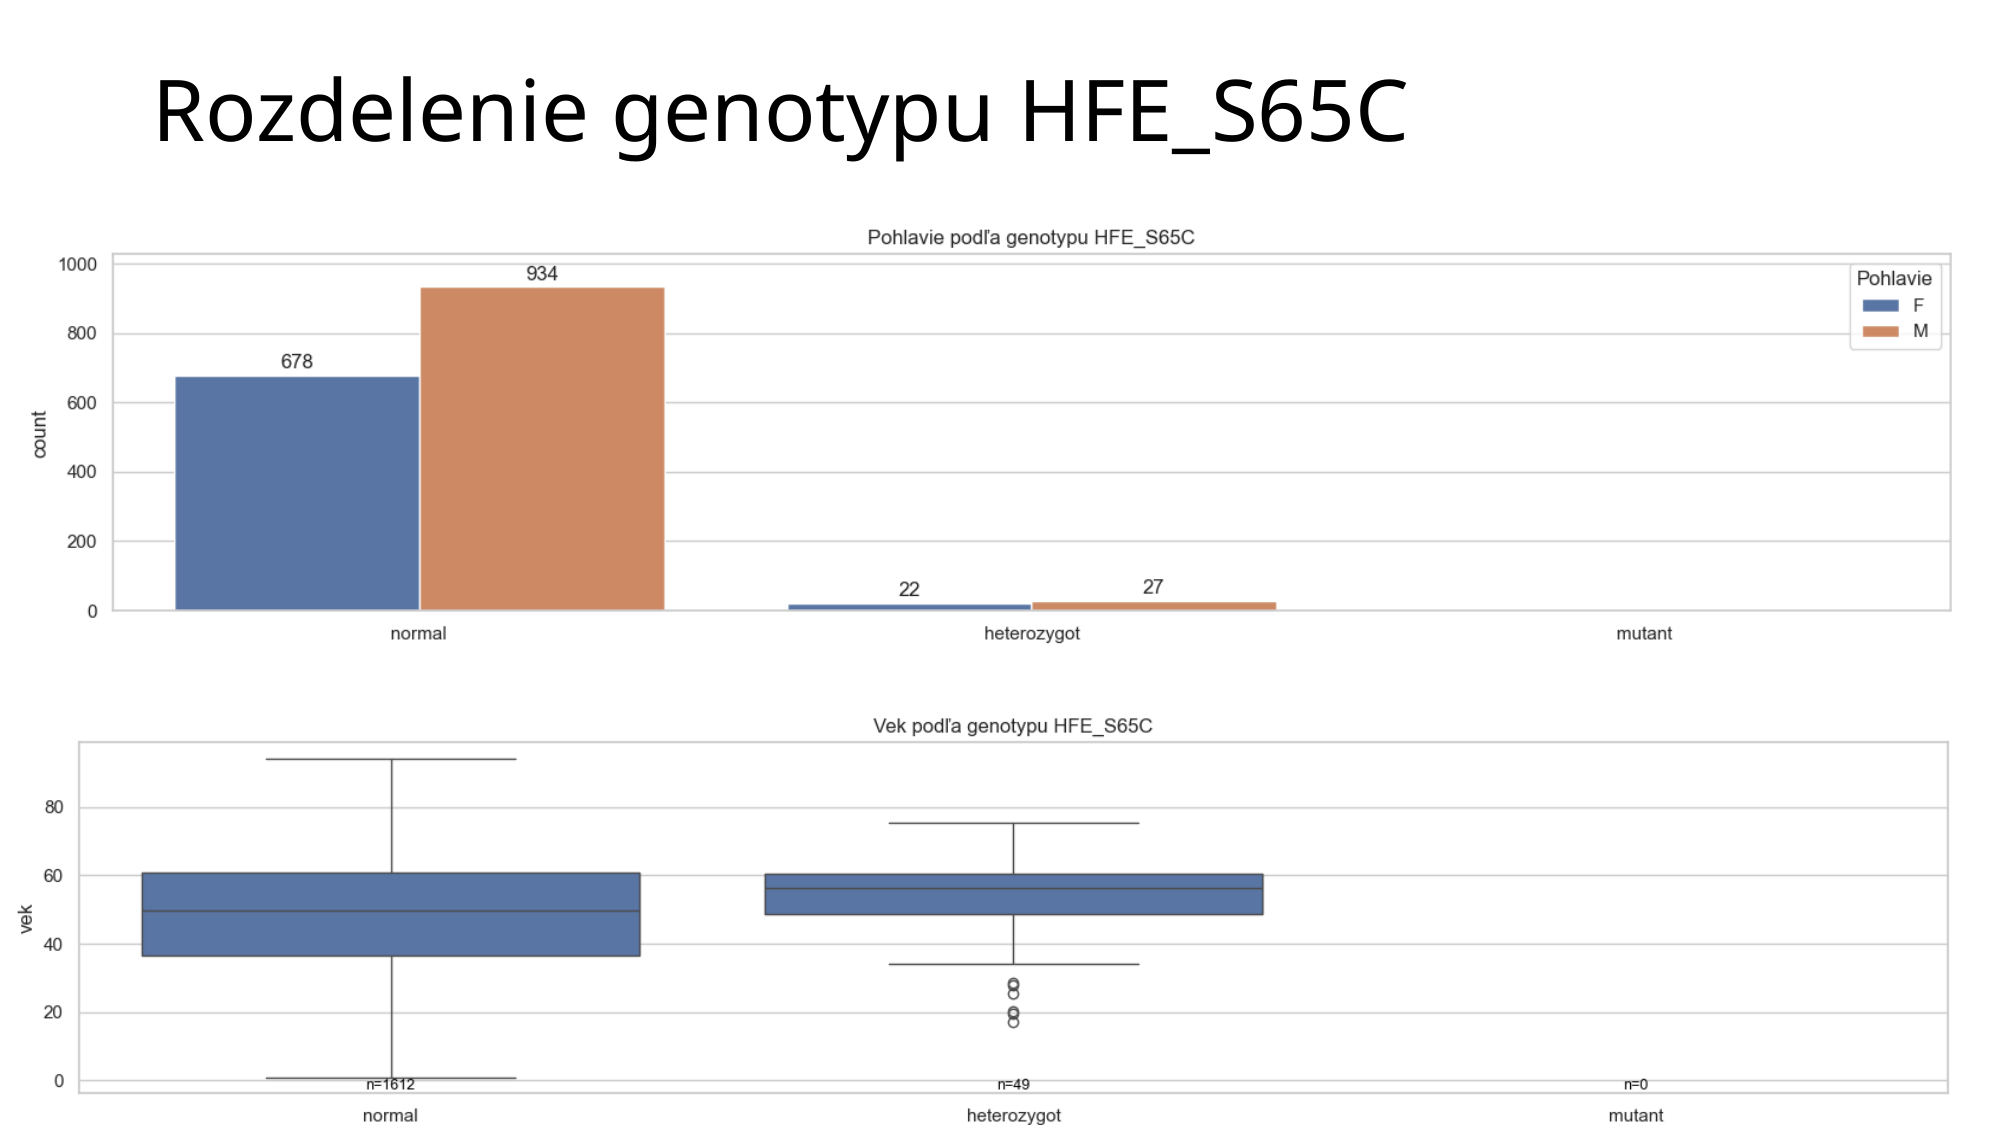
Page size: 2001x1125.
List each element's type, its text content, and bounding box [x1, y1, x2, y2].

picture [0, 709, 2000, 1125]
title Rozdelenie genotypu HFE_S65C [137, 59, 1863, 168]
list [0, 219, 2000, 649]
